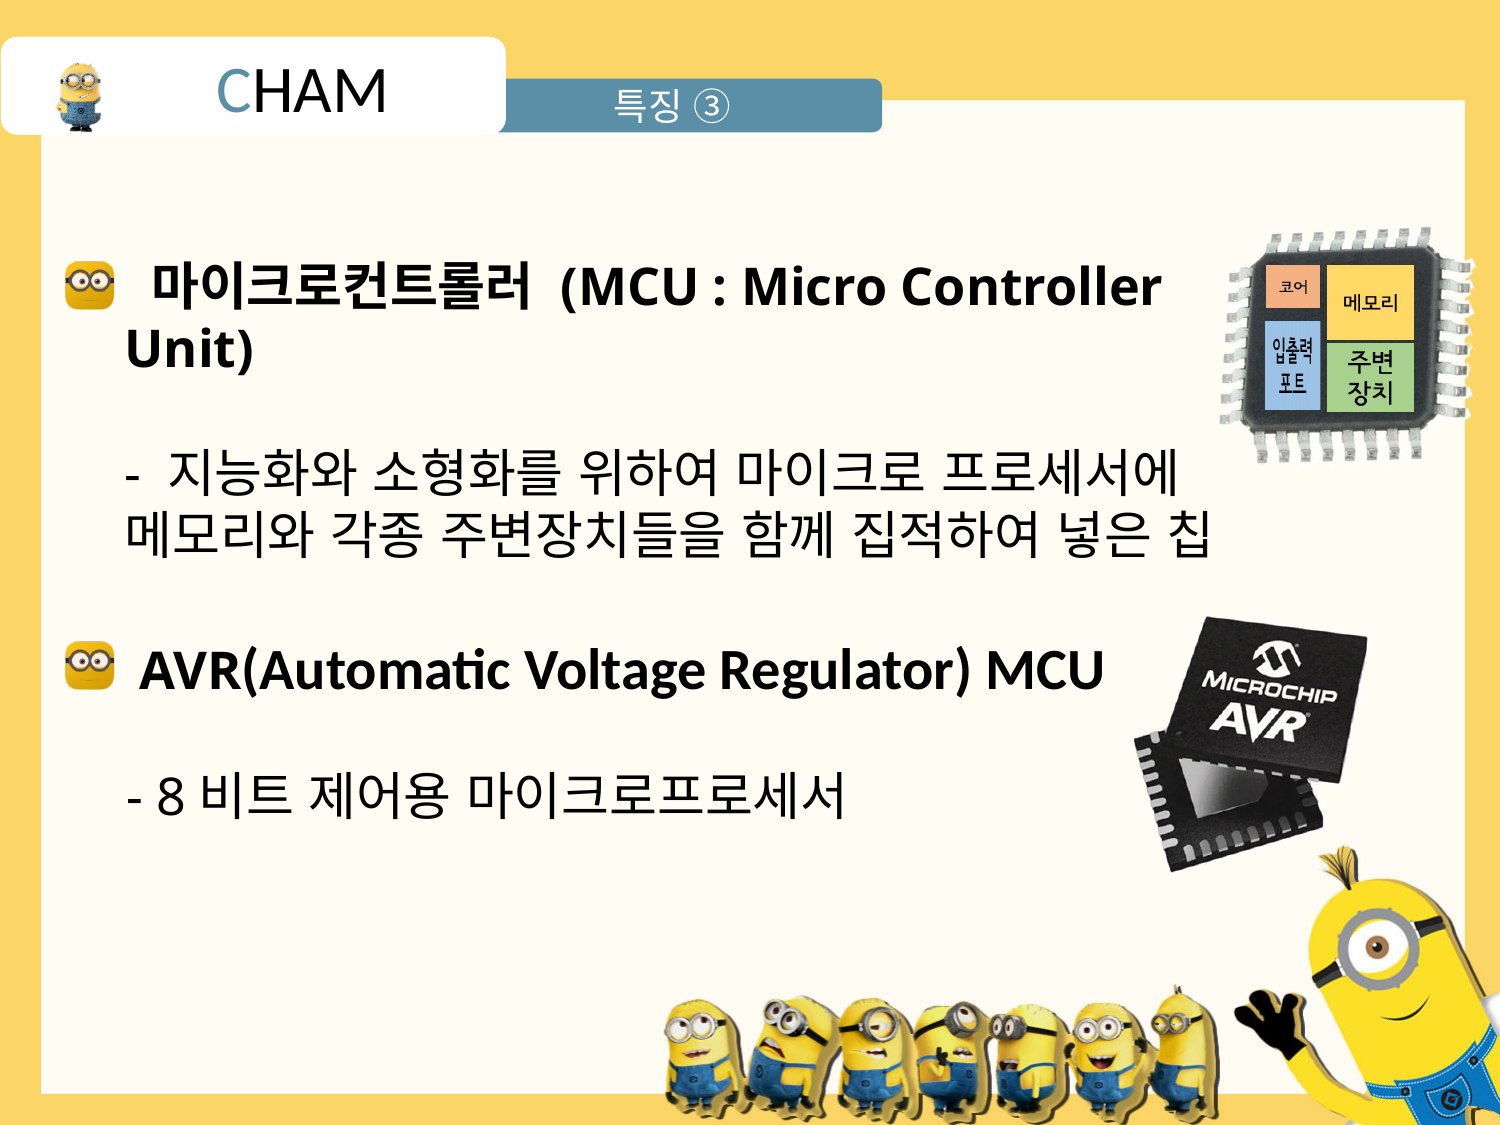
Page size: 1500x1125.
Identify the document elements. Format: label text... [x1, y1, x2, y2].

text_box [0, 35, 507, 136]
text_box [1158, 172, 1500, 520]
text_box 마이크로컨트롤러 (MCU : Micro Controller Unit) - 지능화와 소형화를 위하여 마이크로 프로세서에 메모리와 각종 주변장치들을 함께 집적하여 넣은 칩 [109, 245, 1239, 573]
text_box 특징 ③ [499, 77, 884, 134]
text_box CHAM [201, 38, 405, 133]
text_box AVR(Automatic Voltage Regulator) MCU - 8비트 제어용 마이크로프로세서 [84, 623, 1167, 896]
picture [0, 0, 1500, 1125]
